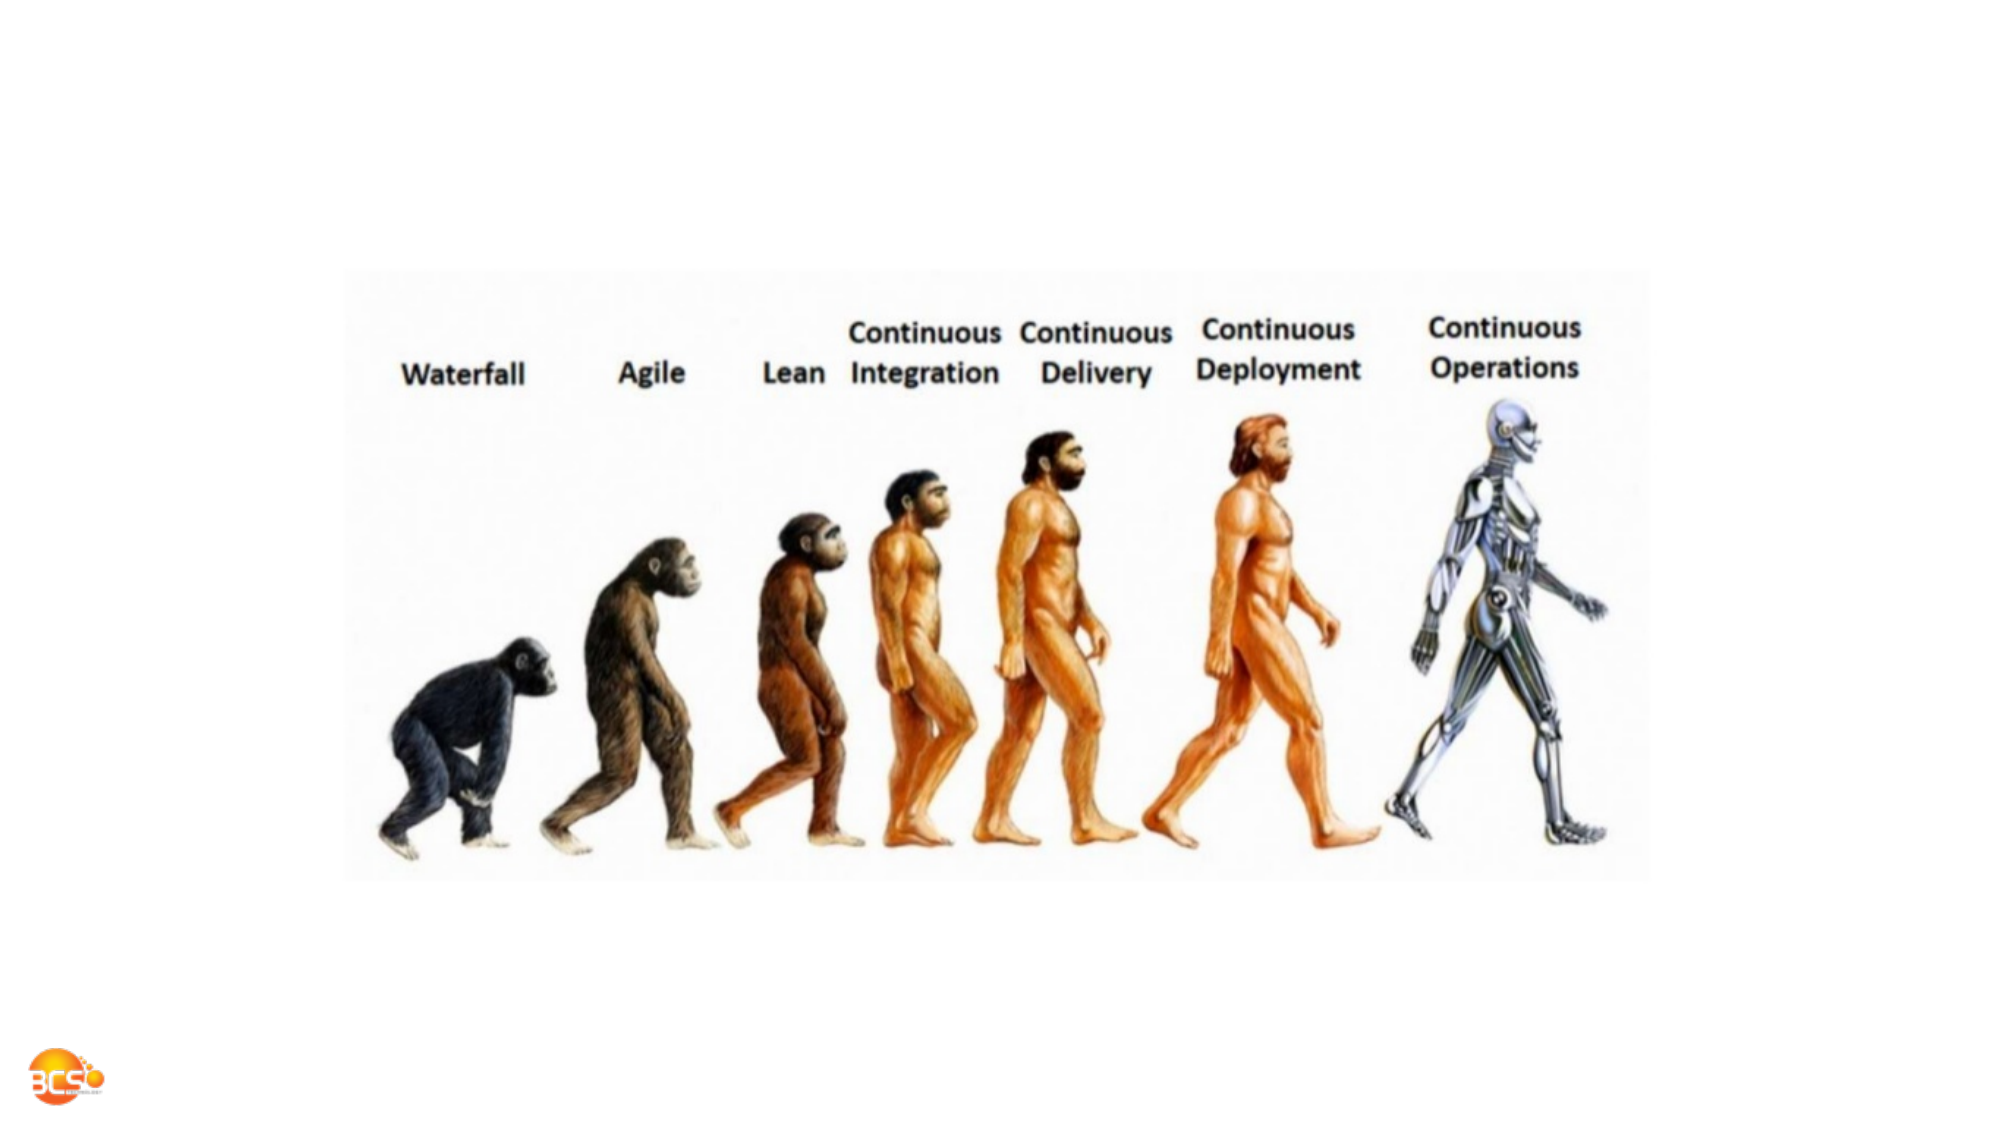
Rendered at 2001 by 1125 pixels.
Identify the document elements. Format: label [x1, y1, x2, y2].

picture [249, 0, 1751, 1125]
picture [27, 1047, 106, 1107]
